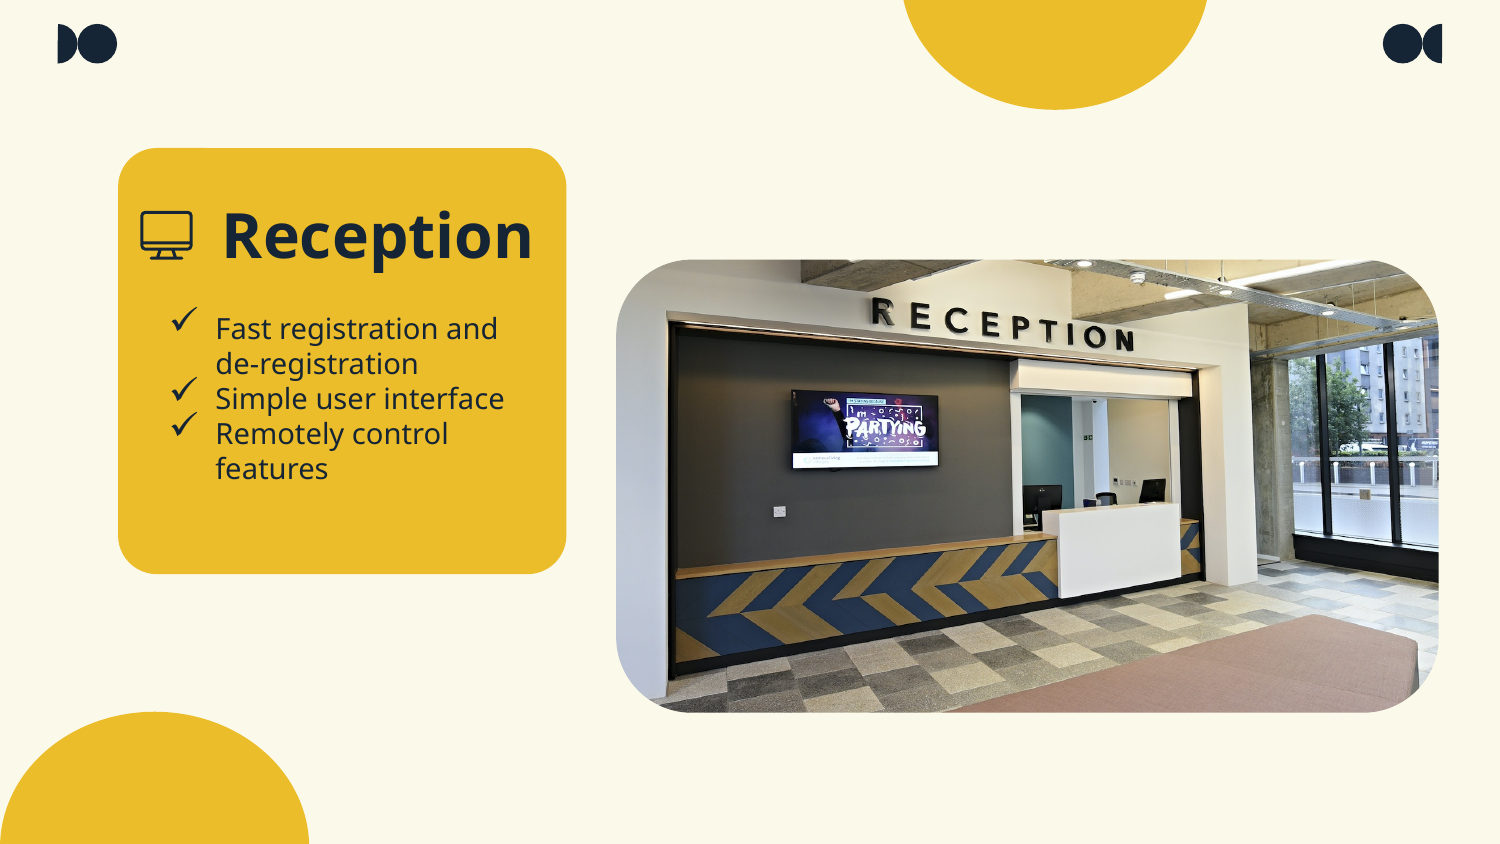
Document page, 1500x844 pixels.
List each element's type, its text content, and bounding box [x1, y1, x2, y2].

subtitle Fast registration and de-registration Simple user interface Remotely control features [168, 310, 517, 629]
picture [615, 259, 1439, 713]
title Reception [153, 199, 603, 269]
text_box [118, 147, 567, 575]
text_box [140, 210, 193, 260]
